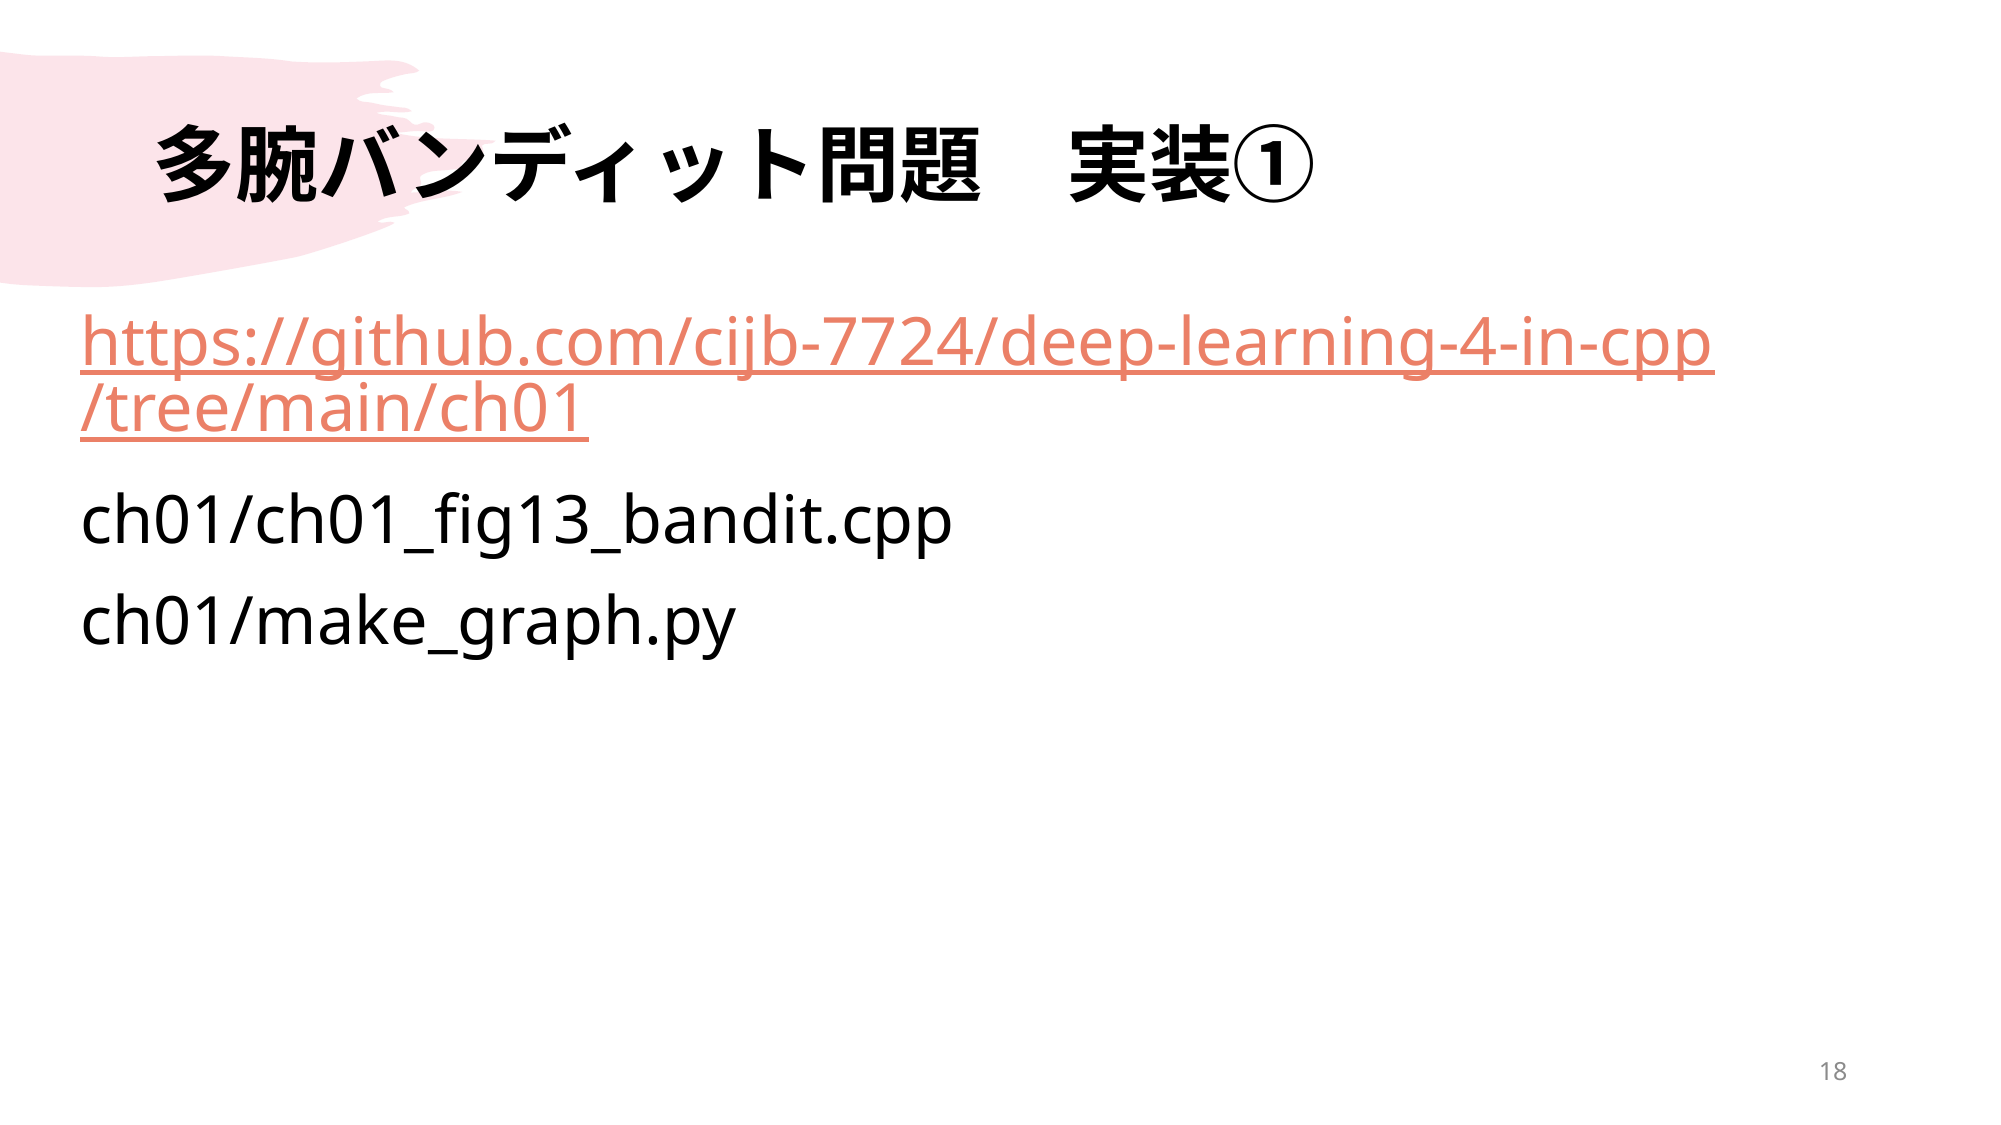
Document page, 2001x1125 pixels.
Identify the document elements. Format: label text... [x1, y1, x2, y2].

slide_number 18 [1412, 1042, 1863, 1103]
title 多腕バンディット問題 実装① [137, 59, 1863, 278]
list https://github.com/cijb-7724/deep-learning-4-in-cpp/tree/main/ch01 ch01/ch01_fig13_bandit.cpp ch01/make_graph.py [65, 290, 1754, 1076]
